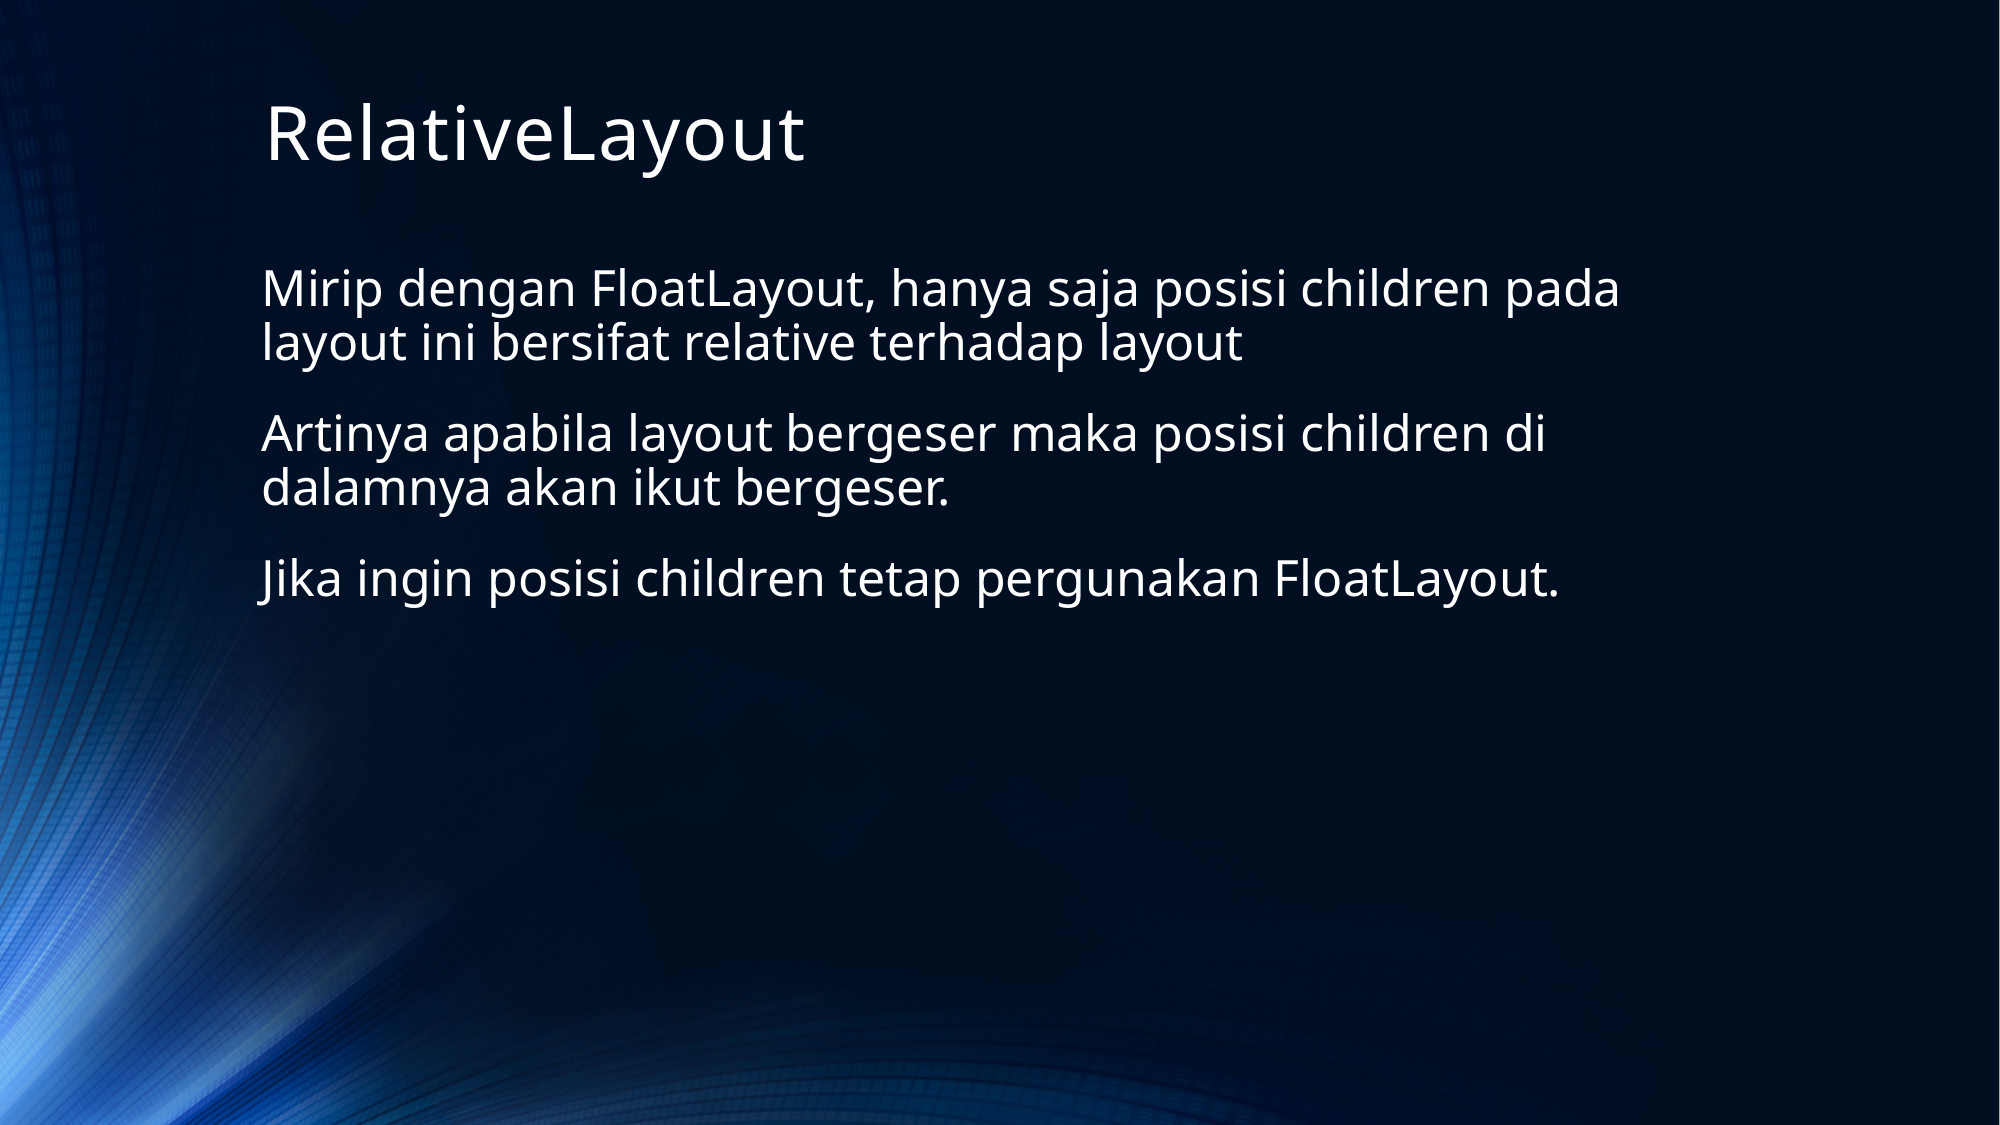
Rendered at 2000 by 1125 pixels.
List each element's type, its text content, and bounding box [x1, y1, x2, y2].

list Mirip dengan FloatLayout, hanya saja posisi children pada layout ini bersifat relative terhadap layout Artinya apabila layout bergeser maka posisi children di dalamnya akan ikut bergeser. Jika ingin posisi children tetap pergunakan FloatLayout. [246, 255, 1792, 1059]
picture [0, 0, 2000, 1125]
title RelativeLayout [249, 62, 1750, 185]
